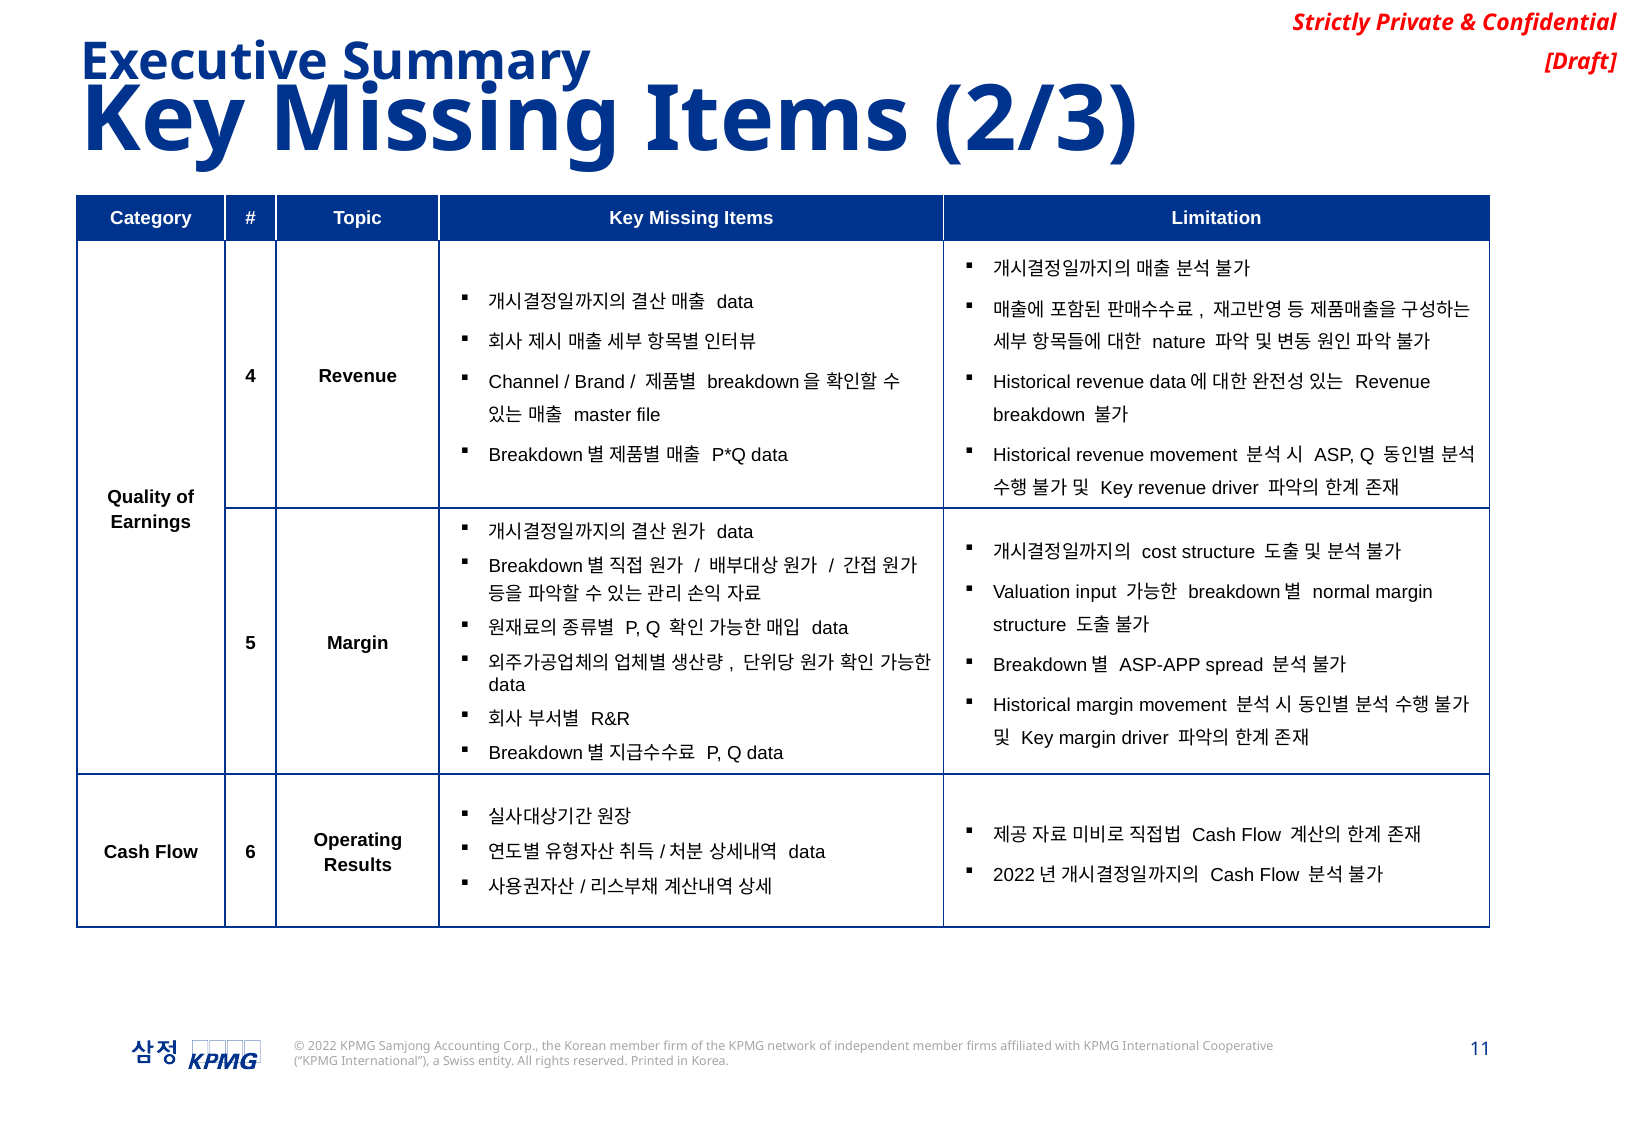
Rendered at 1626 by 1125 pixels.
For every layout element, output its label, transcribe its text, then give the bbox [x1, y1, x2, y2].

table_cell Operating Results [277, 775, 438, 926]
table_header # [226, 196, 275, 240]
table_header Category [78, 196, 224, 240]
table_cell 4 [226, 241, 275, 507]
table_header Topic [277, 196, 438, 240]
table_cell Quality of Earnings [78, 241, 224, 773]
table_cell 개시결정일까지의 결산 매출 data 회사 제시 매출 세부 항목별 인터뷰 Channel / Brand / 제품별 breakdown을 확인할 수 있는 매출 master file Breakdown별 제품별 매출 P*Q data [440, 241, 943, 507]
picture [129, 1038, 263, 1071]
table_cell 5 [226, 509, 275, 773]
table_header Limitation [944, 196, 1489, 240]
table_cell 개시결정일까지의 cost structure 도출 및 분석 불가 Valuation input 가능한 breakdown별 normal margin structure 도출 불가 Breakdown별 ASP-APP spread 분석 불가 Historical margin movement 분석 시 동인별 분석 수행 불가 및 Key margin driver 파악의 한계 존재 [944, 509, 1489, 773]
table_header Key Missing Items [440, 196, 943, 240]
table_cell 개시결정일까지의 결산 원가 data Breakdown별 직접 원가 / 배부대상 원가 / 간접 원가 등을 파악할 수 있는 관리 손익 자료 원재료의 종류별 P, Q 확인 가능한 매입 data 외주가공업체의 업체별 생산량, 단위당 원가 확인 가능한 data 회사 부서별 R&R Breakdown별 지급수수료 P, Q data [440, 509, 943, 773]
table_cell Margin [277, 509, 438, 773]
table_cell Revenue [277, 241, 438, 507]
table_cell 제공 자료 미비로 직접법 Cash Flow 계산의 한계 존재 2022년 개시결정일까지의 Cash Flow 분석 불가 [944, 775, 1489, 926]
text_box Executive Summary [65, 37, 1475, 83]
table_cell Cash Flow [78, 775, 224, 926]
table_cell 6 [226, 775, 275, 926]
text_box Key Missing Items (2/3) [65, 83, 1475, 178]
table_cell 개시결정일까지의 매출 분석 불가 매출에 포함된 판매수수료, 재고반영 등 제품매출을 구성하는 세부 항목들에 대한 nature 파악 및 변동 원인 파악 불가 Historical revenue data에 대한 완전성 있는 Revenue breakdown 불가 Historical revenue movement 분석 시 ASP, Q 동인별 분석 수행 불가 및 Key revenue driver 파악의 한계 존재 [944, 241, 1489, 507]
table_cell 실사대상기간 원장 연도별 유형자산 취득/처분 상세내역 data 사용권자산/리스부채 계산내역 상세 [440, 775, 943, 926]
